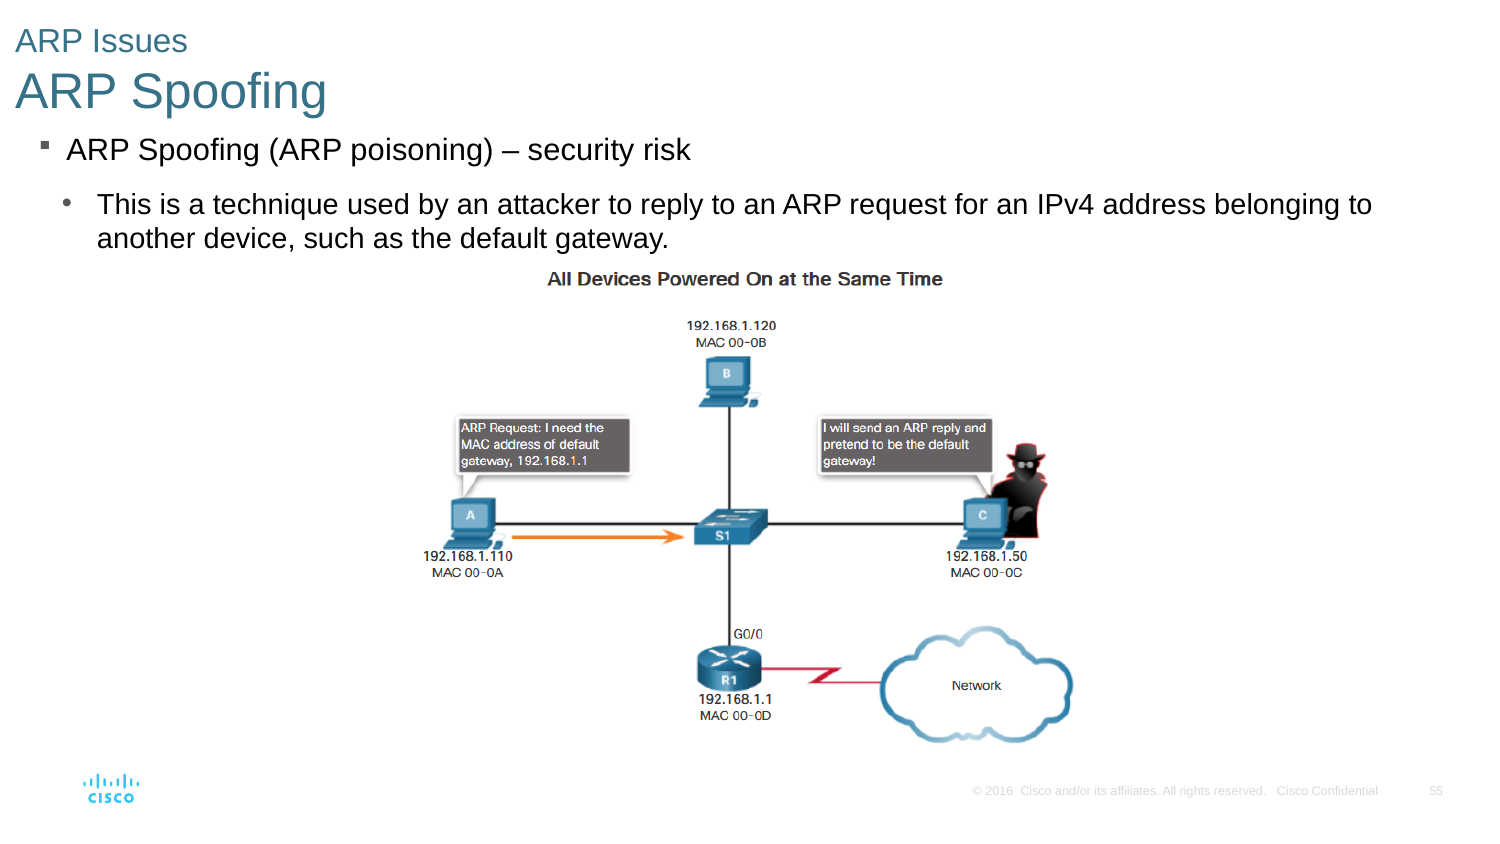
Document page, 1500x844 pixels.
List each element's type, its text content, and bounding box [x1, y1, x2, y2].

list ARP Spoofing (ARP poisoning) – security risk This is a technique used by an attacker to reply to an ARP request for an IPv4 address belonging to another device, such as the default gateway. [23, 131, 1463, 264]
title ARP Issues ARP Spoofing [0, 6, 1500, 131]
picture [419, 263, 1081, 749]
